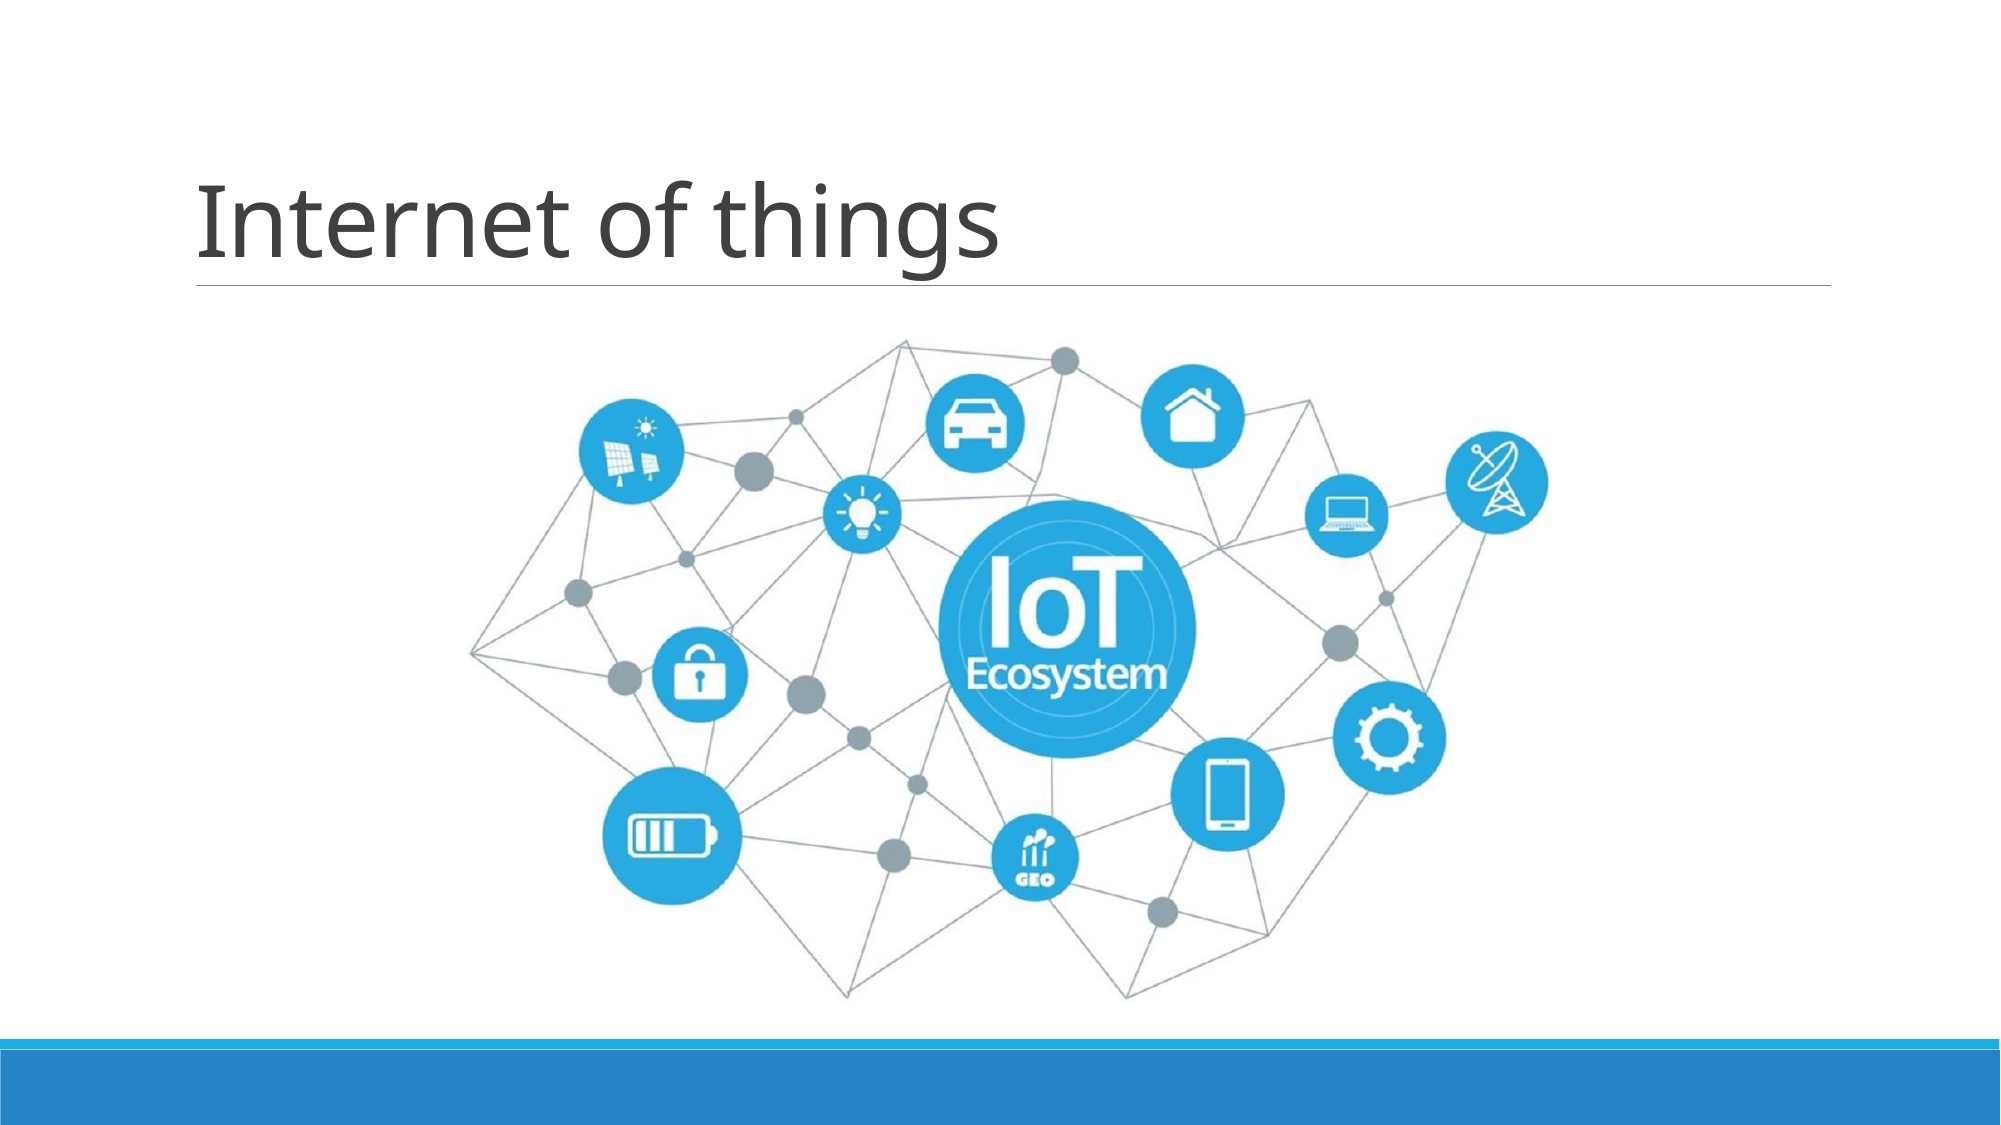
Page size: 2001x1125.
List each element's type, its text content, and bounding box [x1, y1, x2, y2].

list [436, 305, 1574, 1018]
title Internet of things [180, 47, 1830, 285]
